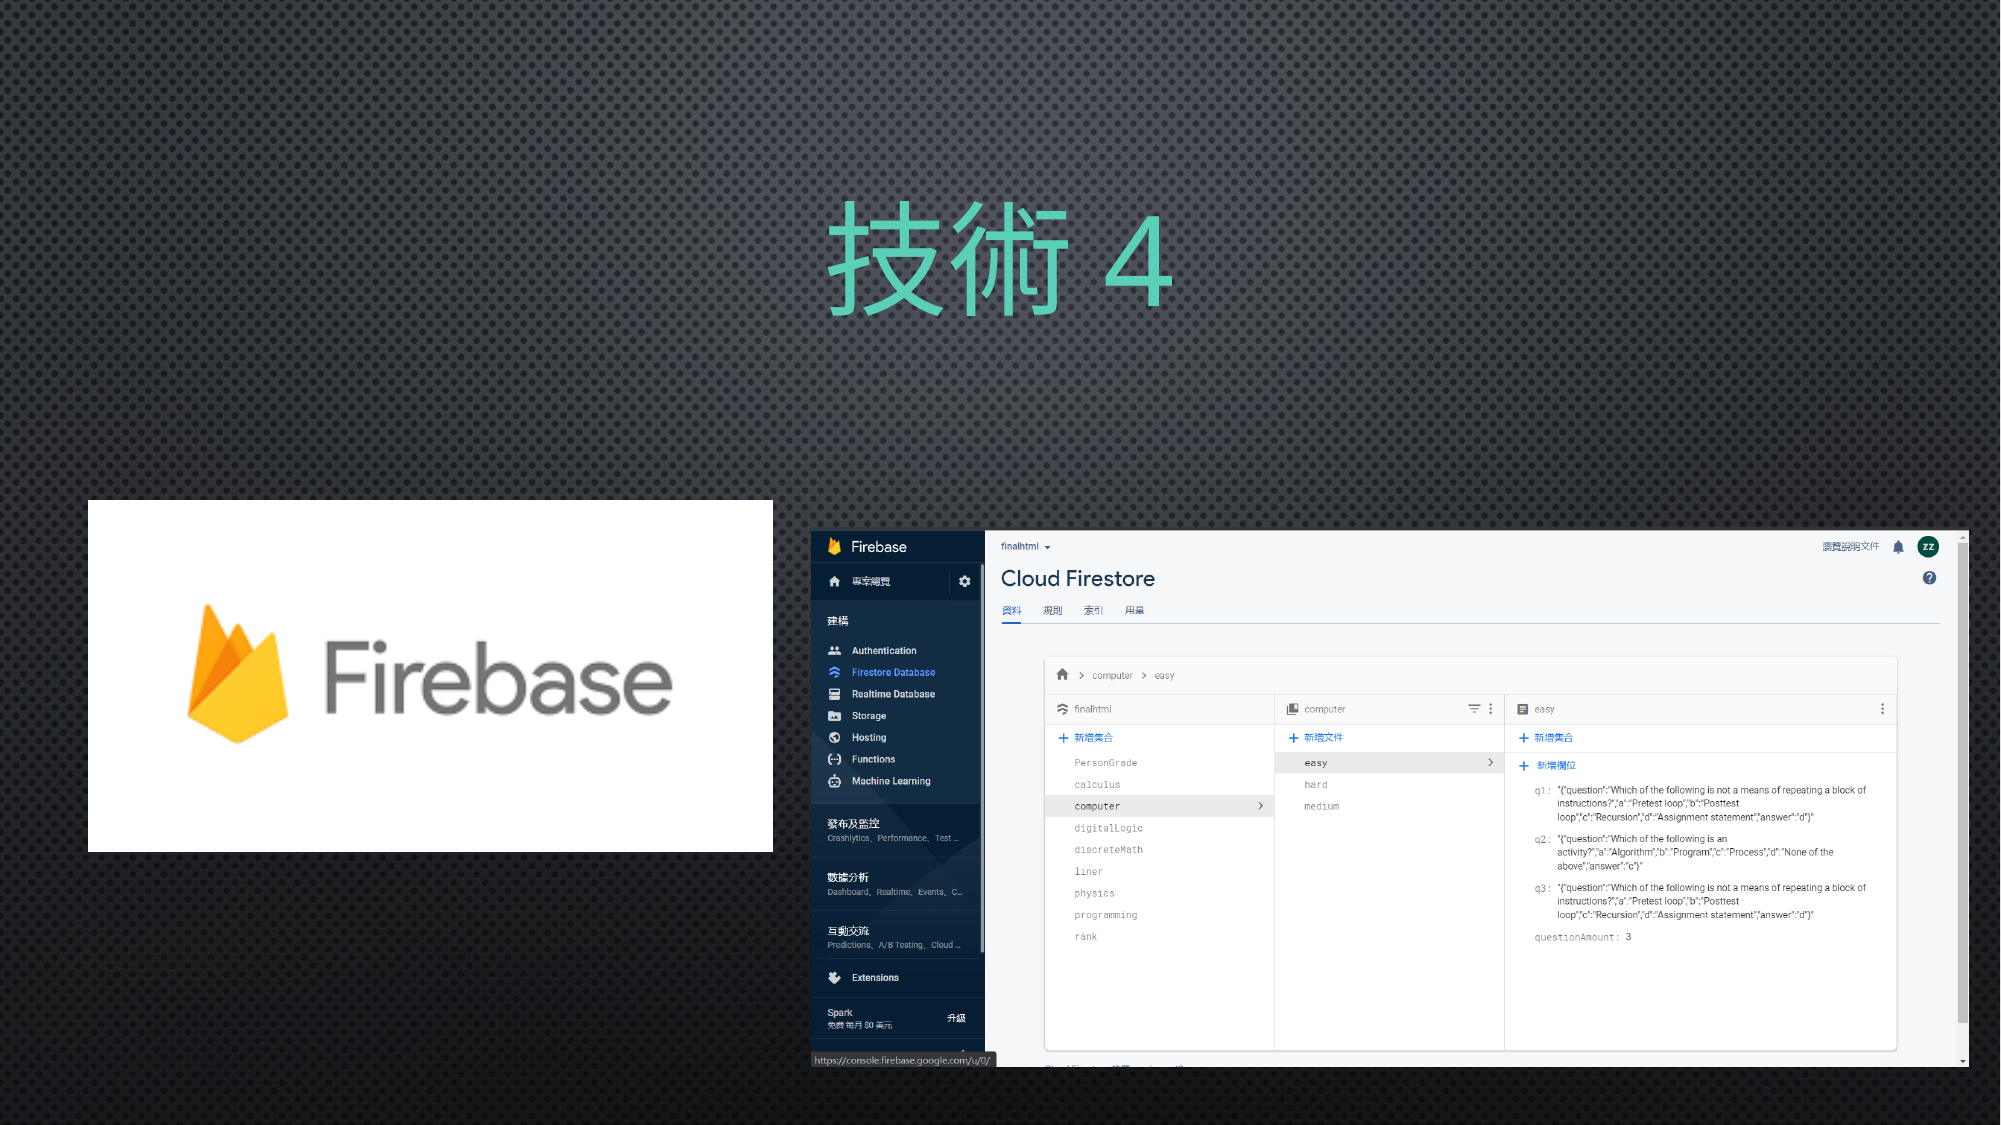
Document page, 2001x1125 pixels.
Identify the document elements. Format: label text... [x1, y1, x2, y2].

picture [87, 500, 773, 852]
title 技術4 [187, 99, 1813, 413]
picture [811, 526, 1969, 1067]
